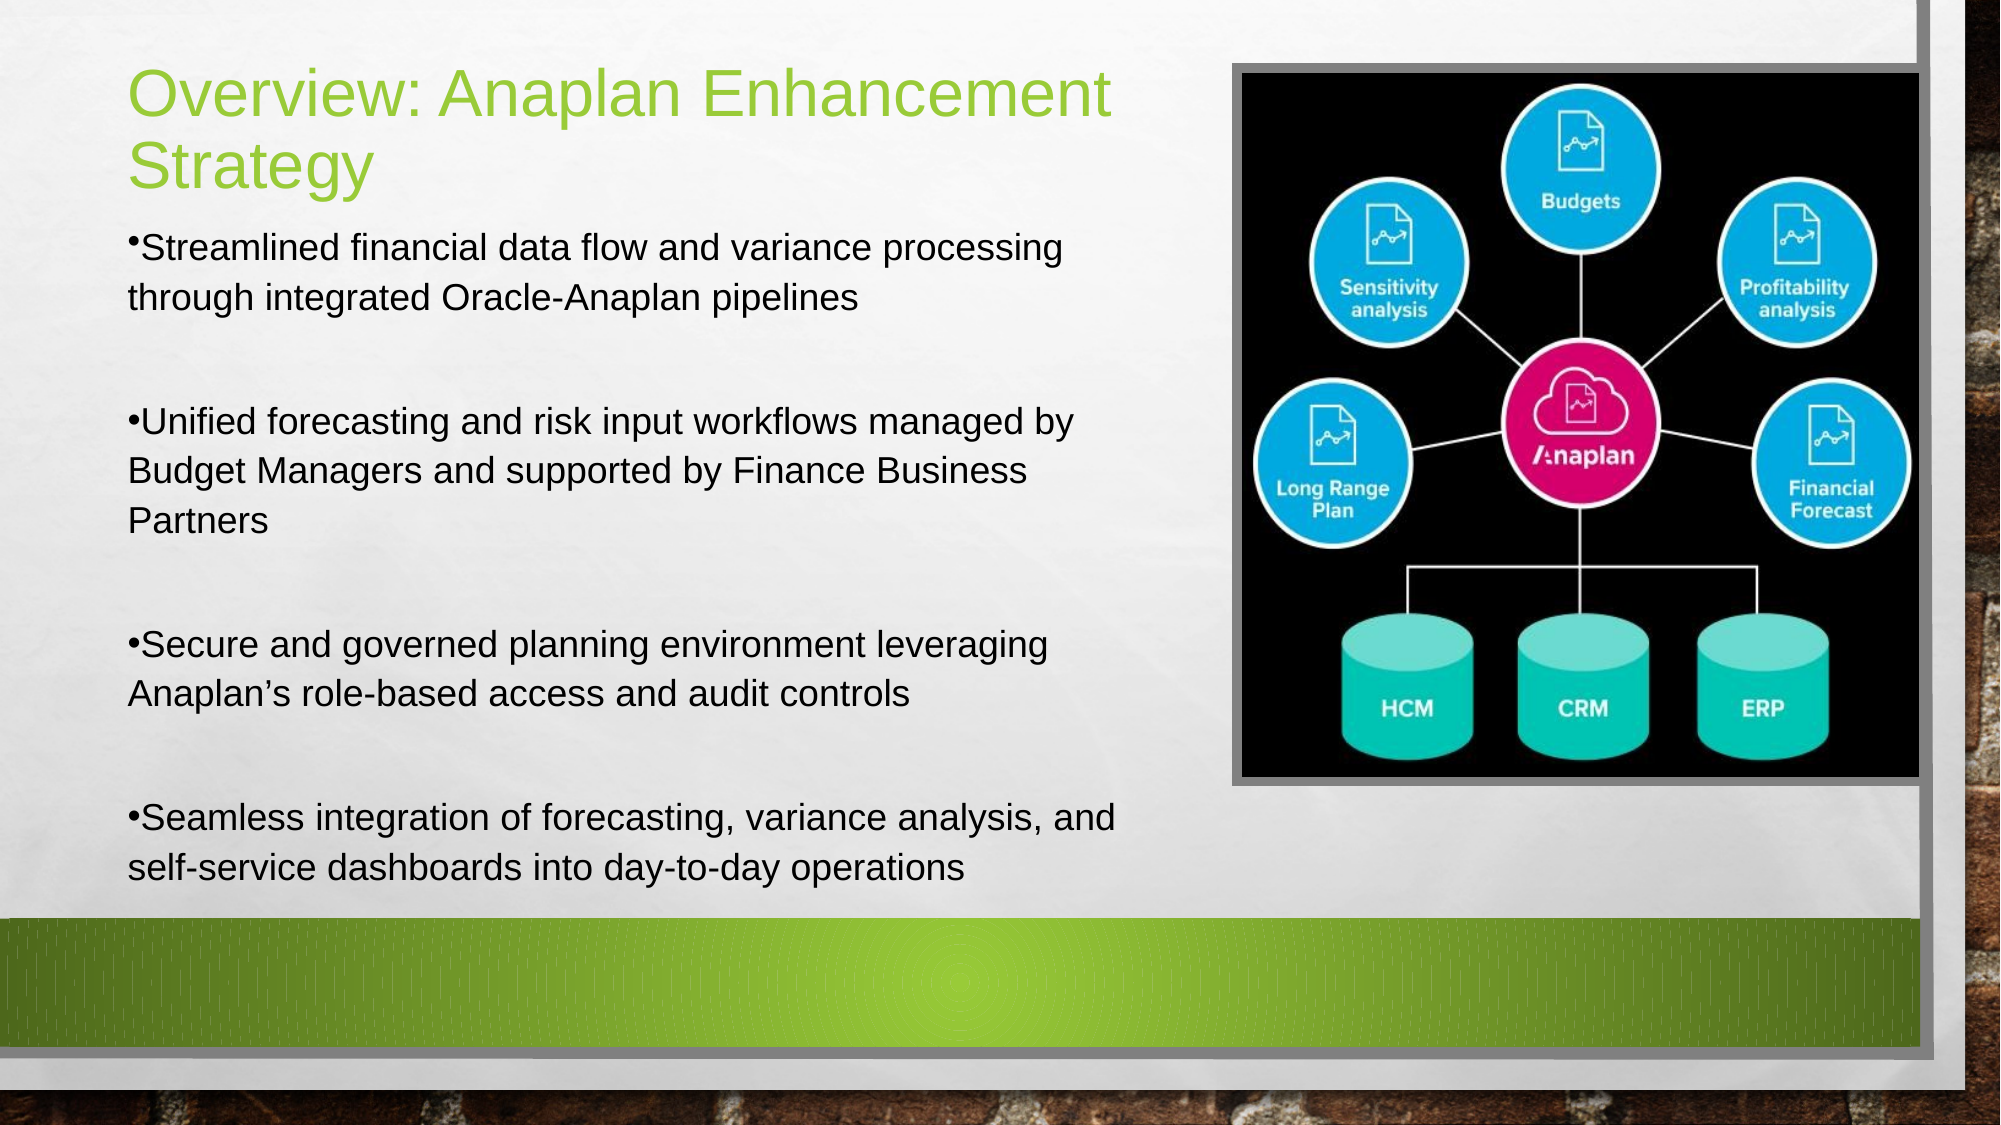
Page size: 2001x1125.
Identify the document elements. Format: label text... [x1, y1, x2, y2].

list Streamlined financial data flow and variance processing through integrated Oracle-Anaplan pipelines Unified forecasting and risk input workflows managed by Budget Managers and supported by Finance Business Partners Secure and governed planning environment leveraging Anaplan’s role-based access and audit controls Seamless integration of forecasting, variance analysis, and self-service dashboards into day-to-day operations [112, 211, 1162, 881]
picture [0, 0, 2000, 1125]
title Overview: Anaplan Enhancement Strategy [112, 33, 1162, 211]
picture [1241, 72, 1920, 778]
